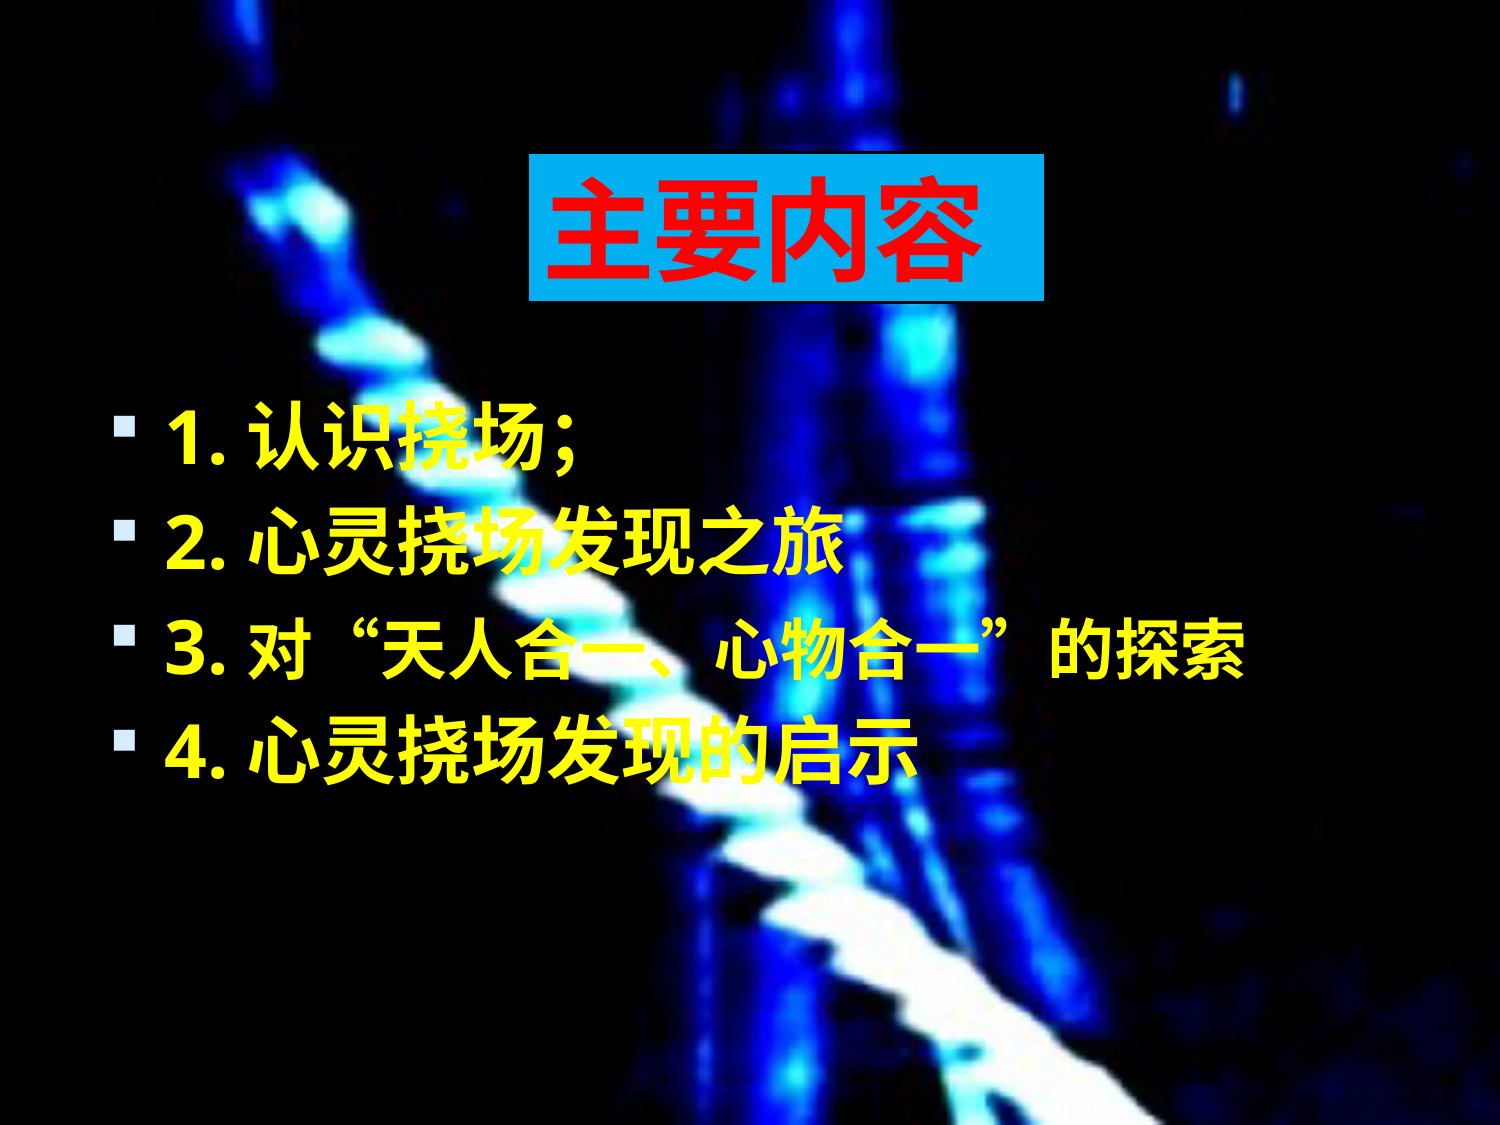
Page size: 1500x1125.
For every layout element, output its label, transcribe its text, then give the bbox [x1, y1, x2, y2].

list 1.认识挠场； 2.心灵挠场发现之旅 3.对“天人合一、心物合一”的探索 4.心灵挠场发现的启示 [81, 382, 1433, 1125]
title 主要内容 [526, 151, 1047, 304]
picture [0, 0, 1500, 1125]
